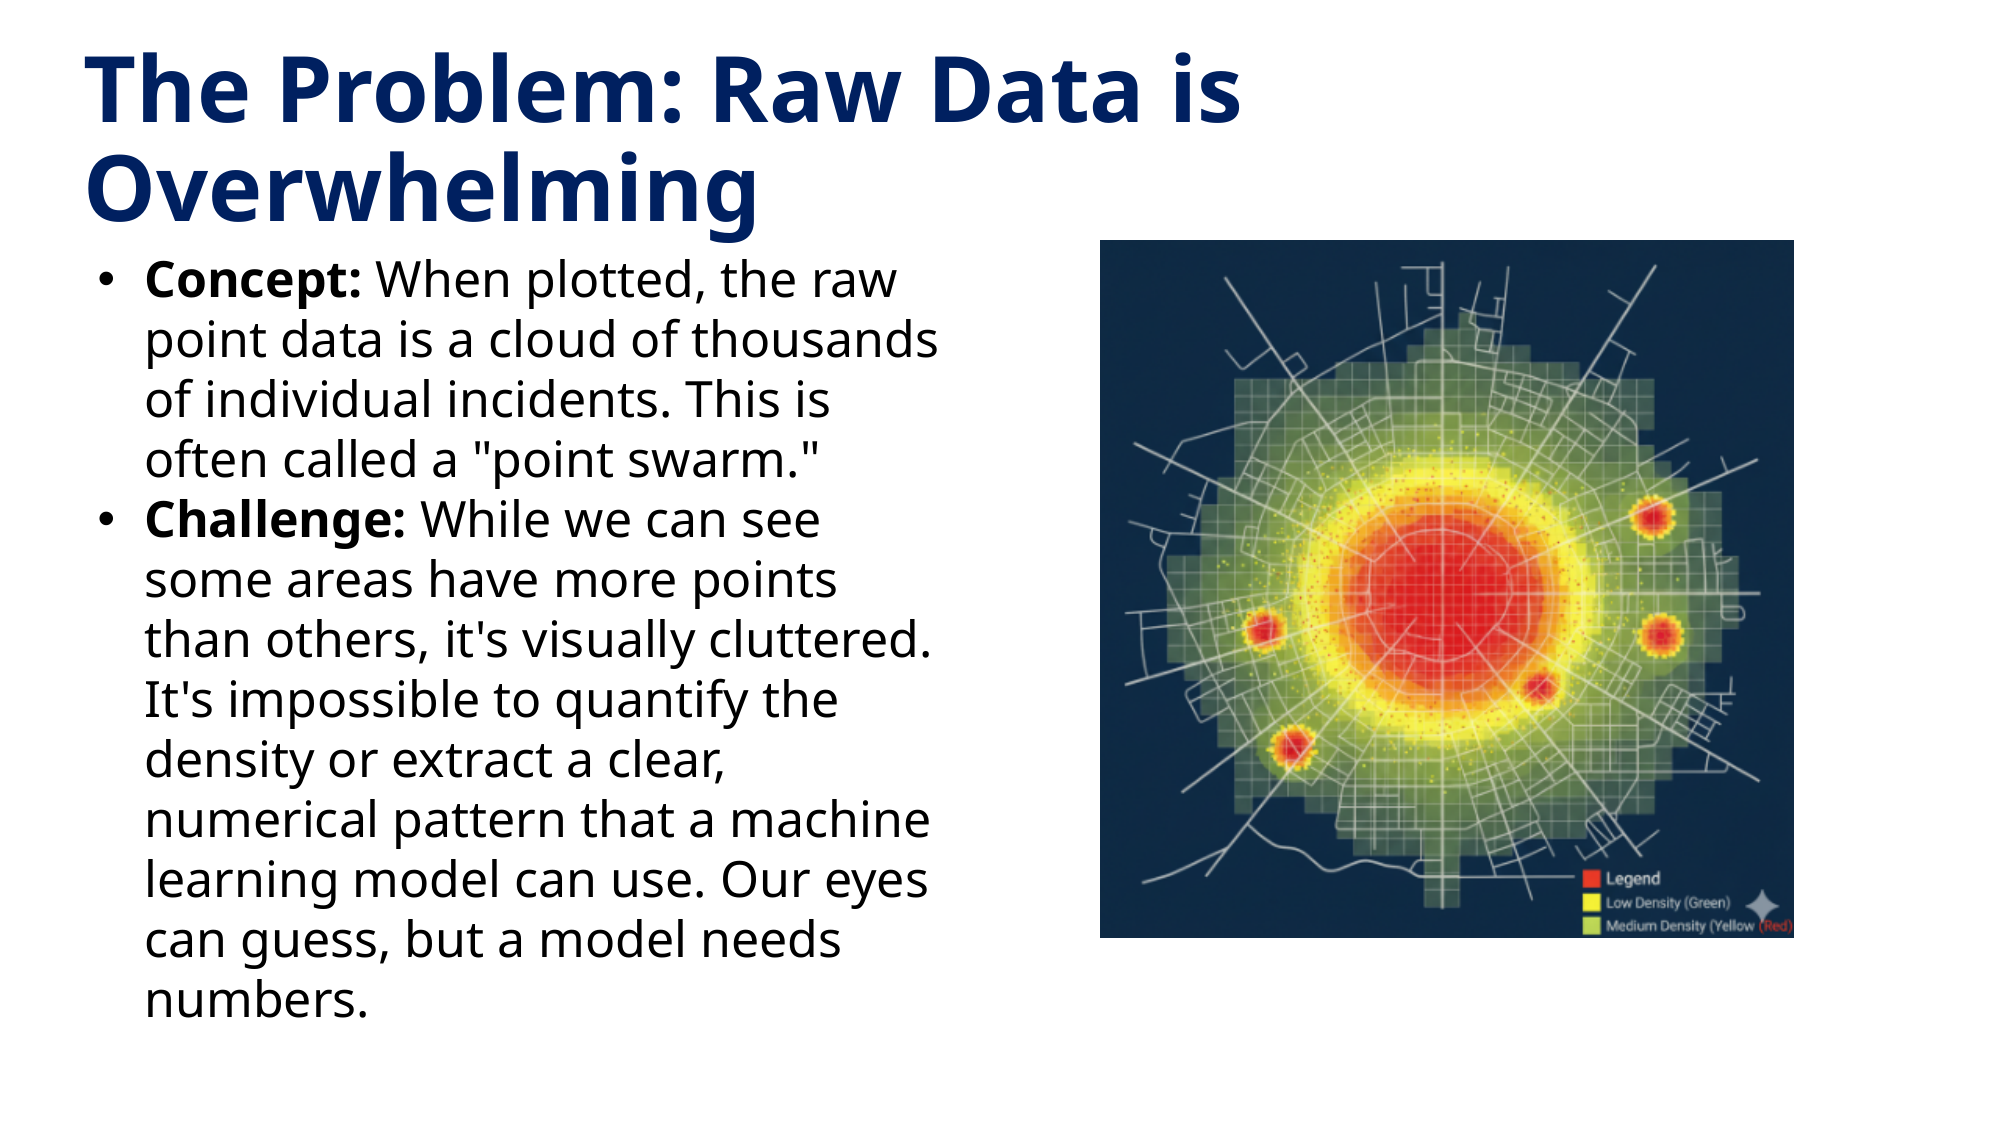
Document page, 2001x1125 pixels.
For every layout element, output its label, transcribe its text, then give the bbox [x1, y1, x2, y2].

picture [1100, 240, 1794, 938]
title The Problem: Raw Data is Overwhelming [68, 33, 1794, 252]
text_box Concept: When plotted, the raw point data is a cloud of thousands of individual incidents. This is often called a "point swarm." Challenge: While we can see some areas have more points than others, it's visually cluttered. It's impossible to quantify the density or extract a clear, numerical pattern that a machine learning model can use. Our eyes can guess, but a model needs numbers. [82, 240, 973, 1036]
